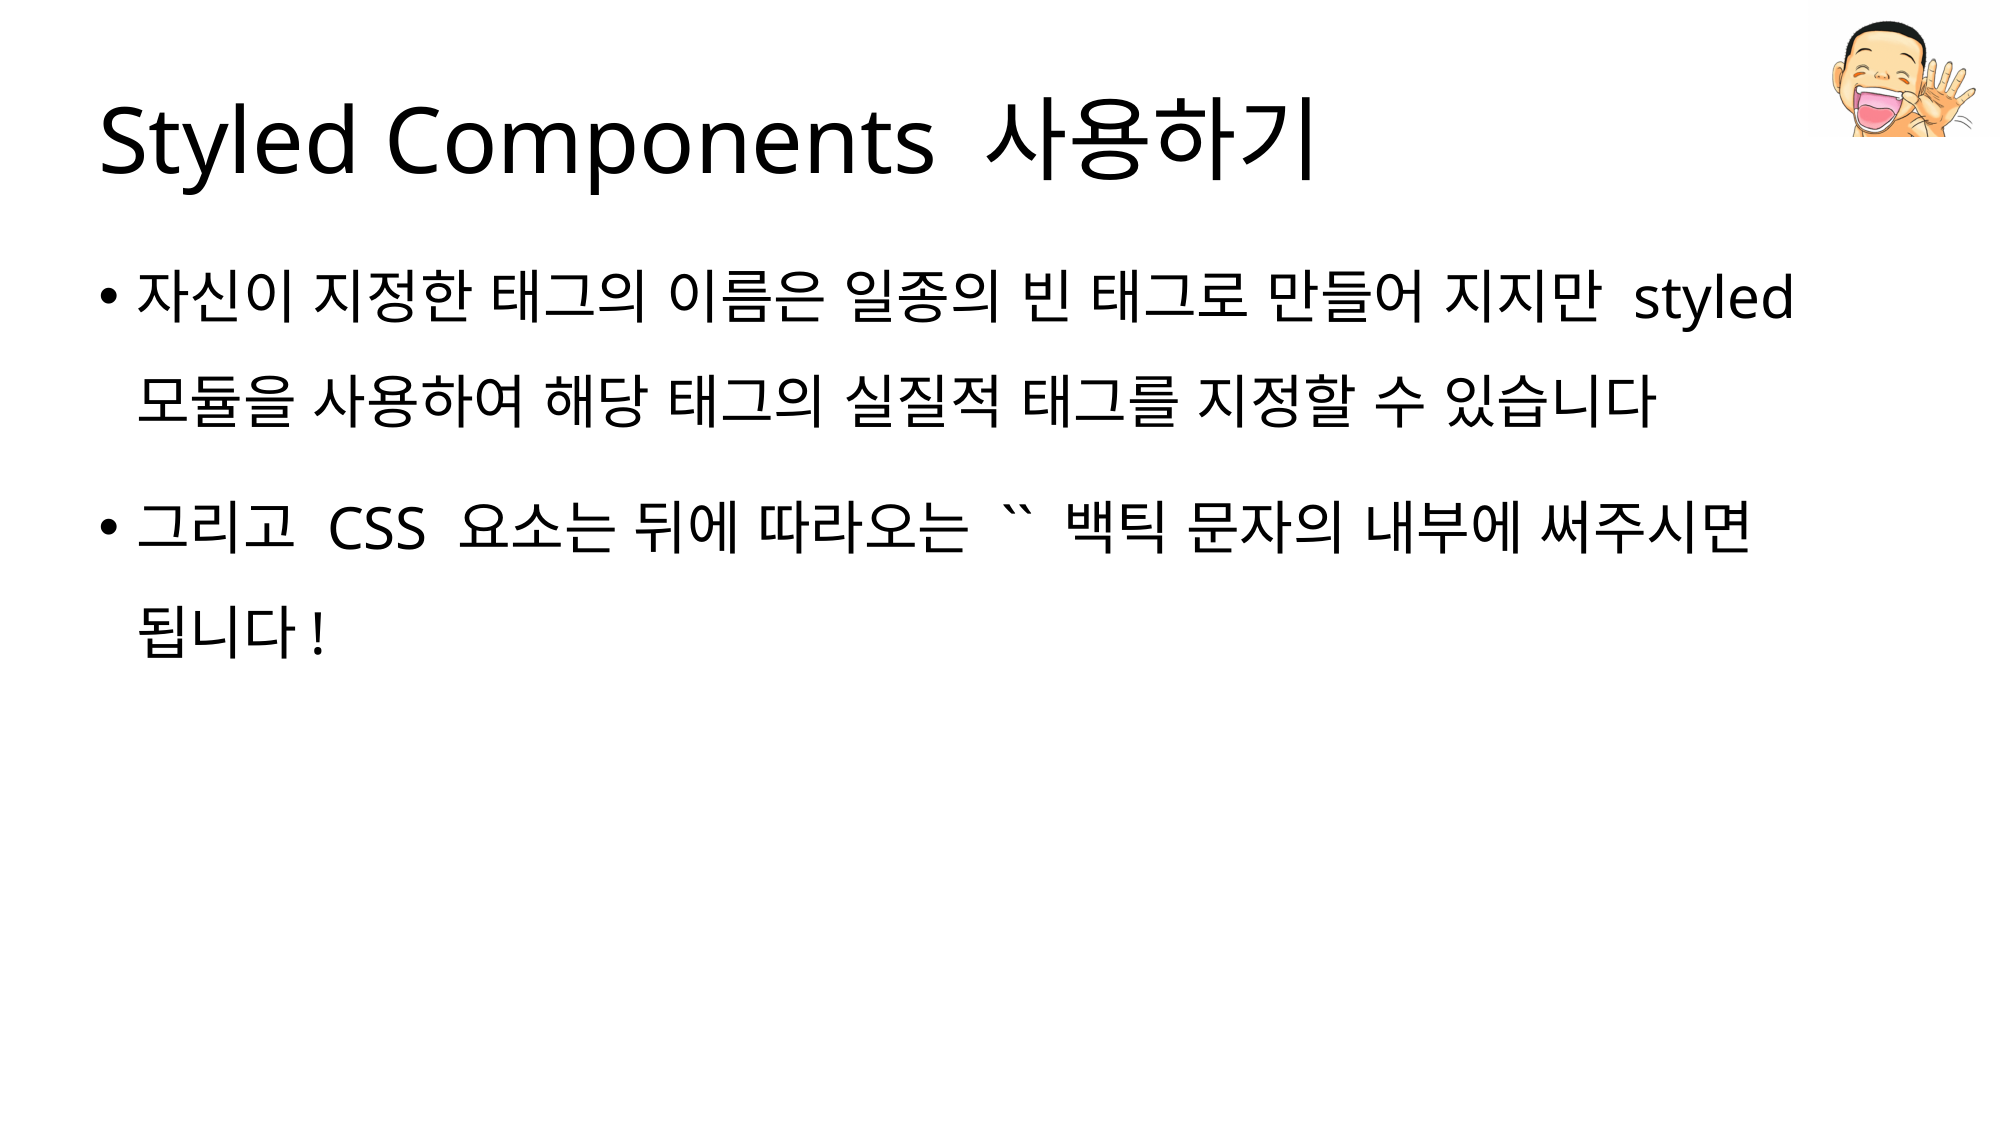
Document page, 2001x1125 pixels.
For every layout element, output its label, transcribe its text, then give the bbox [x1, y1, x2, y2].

list 자신이 지정한 태그의 이름은 일종의 빈 태그로 만들어 지지만 styled 모듈을 사용하여 해당 태그의 실질적 태그를 지정할 수 있습니다 그리고 CSS 요소는 뒤에 따라오는 `` 백틱 문자의 내부에 써주시면 됩니다! [83, 217, 1931, 1125]
title Styled Components 사용하기 [83, 0, 1931, 217]
picture [1931, 0, 2000, 137]
